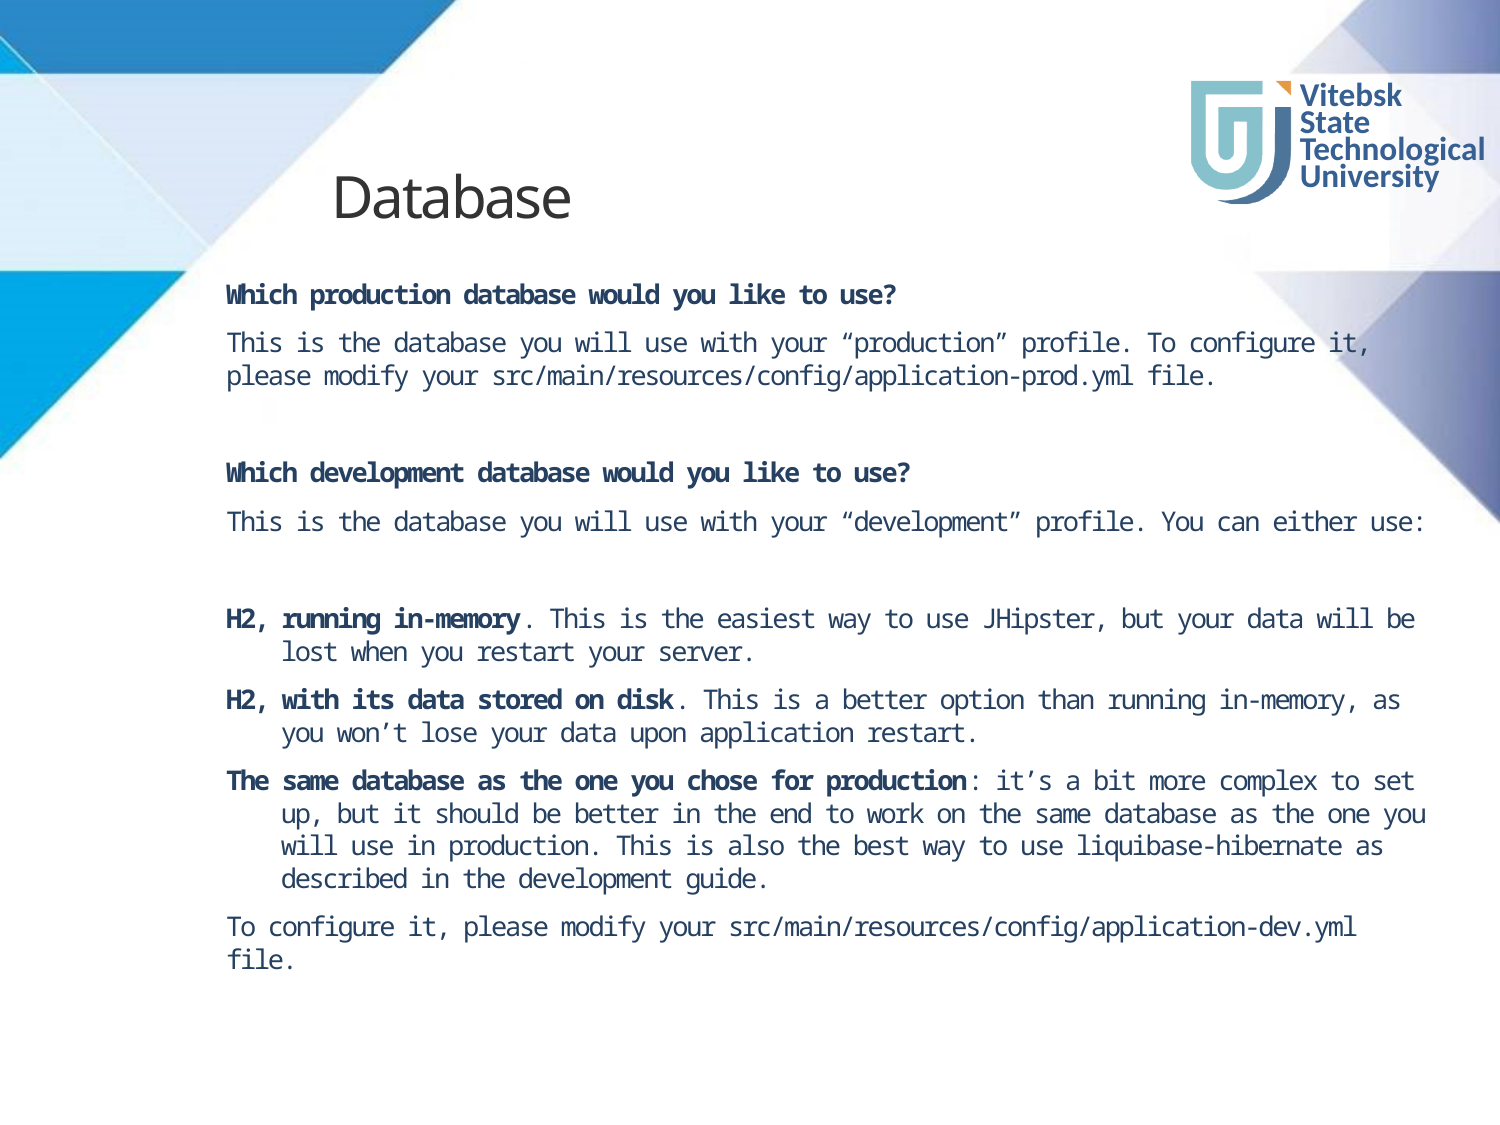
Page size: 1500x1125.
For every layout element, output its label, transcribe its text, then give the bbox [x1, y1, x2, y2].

title Database [316, 137, 1301, 254]
picture [0, 0, 1500, 1125]
list Which production database would you like to use? This is the database you will use with your “production” profile. To configure it, please modify your src/main/resources/config/application-prod.yml file. Which development database would you like to use? This is the database you will use with your “development” profile. You can either use: H2, running in-memory. This is the easiest way to use JHipster, but your data will be lost when you restart your server. H2, with its data stored on disk. This is a better option than running in-memory, as you won’t lose your data upon application restart. The same database as the one you chose for production: it’s a bit more complex to set up, but it should be better in the end to work on the same database as the one you will use in production. This is also the best way to use liquibase-hibernate as described in the development guide. To configure it, please modify your src/main/resources/config/application-dev.yml file. [210, 269, 1454, 1007]
